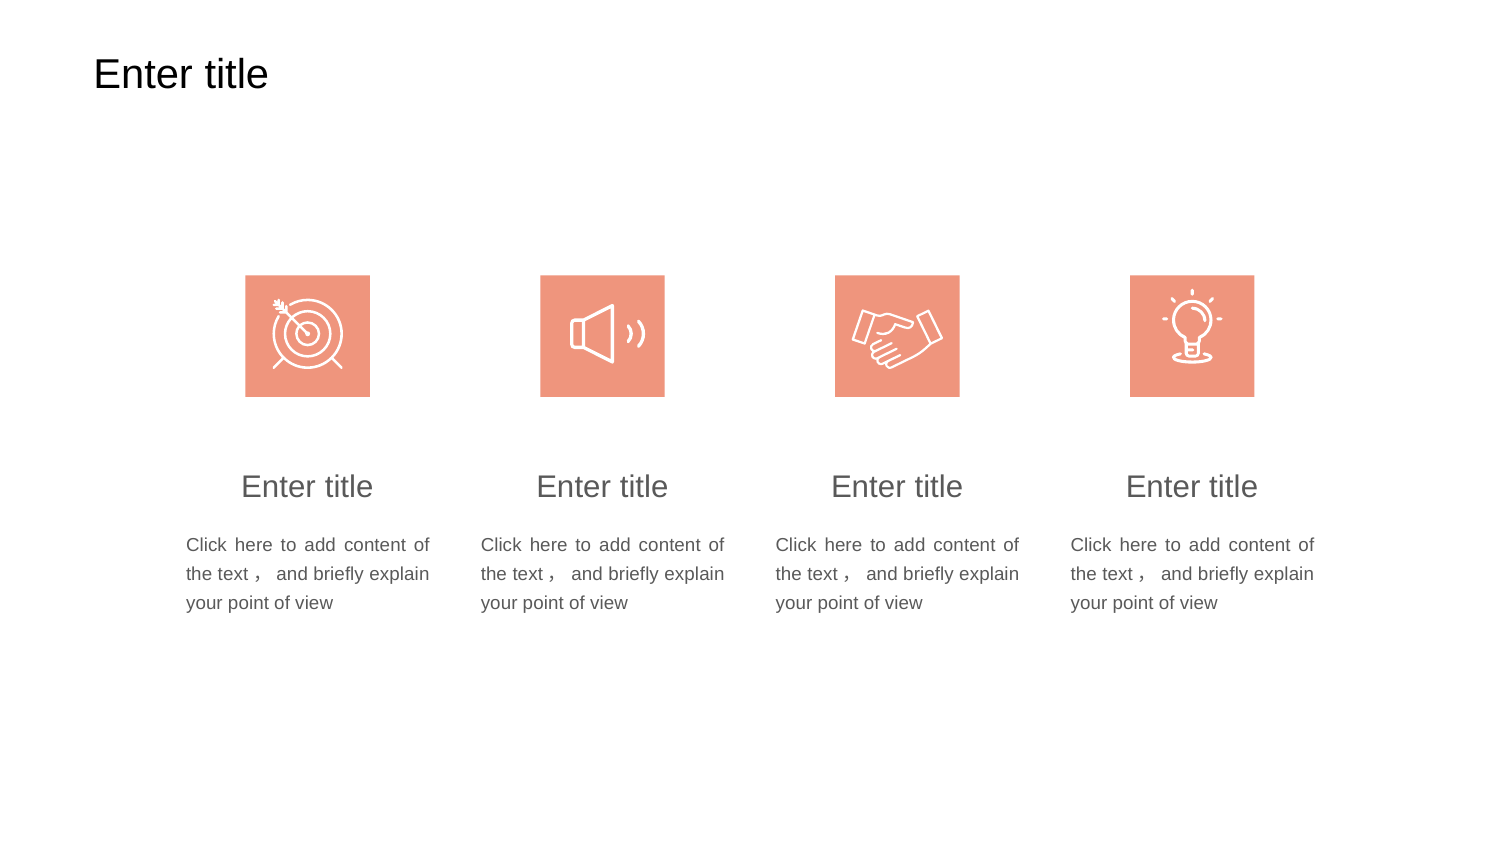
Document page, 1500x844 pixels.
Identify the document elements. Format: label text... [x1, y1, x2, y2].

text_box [1129, 275, 1255, 398]
text_box Enter title [182, 458, 434, 511]
text_box Click here to add content of the text，and briefly explain your point of view [171, 518, 445, 621]
text_box Enter title [78, 39, 285, 104]
text_box Enter title [476, 458, 729, 511]
text_box Enter title [1066, 458, 1318, 511]
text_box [540, 275, 665, 398]
text_box Click here to add content of the text，and briefly explain your point of view [466, 518, 740, 621]
text_box Enter title [771, 458, 1023, 511]
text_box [245, 275, 371, 398]
text_box Click here to add content of the text，and briefly explain your point of view [1055, 518, 1329, 621]
text_box Click here to add content of the text，and briefly explain your point of view [760, 518, 1034, 621]
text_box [834, 275, 960, 398]
